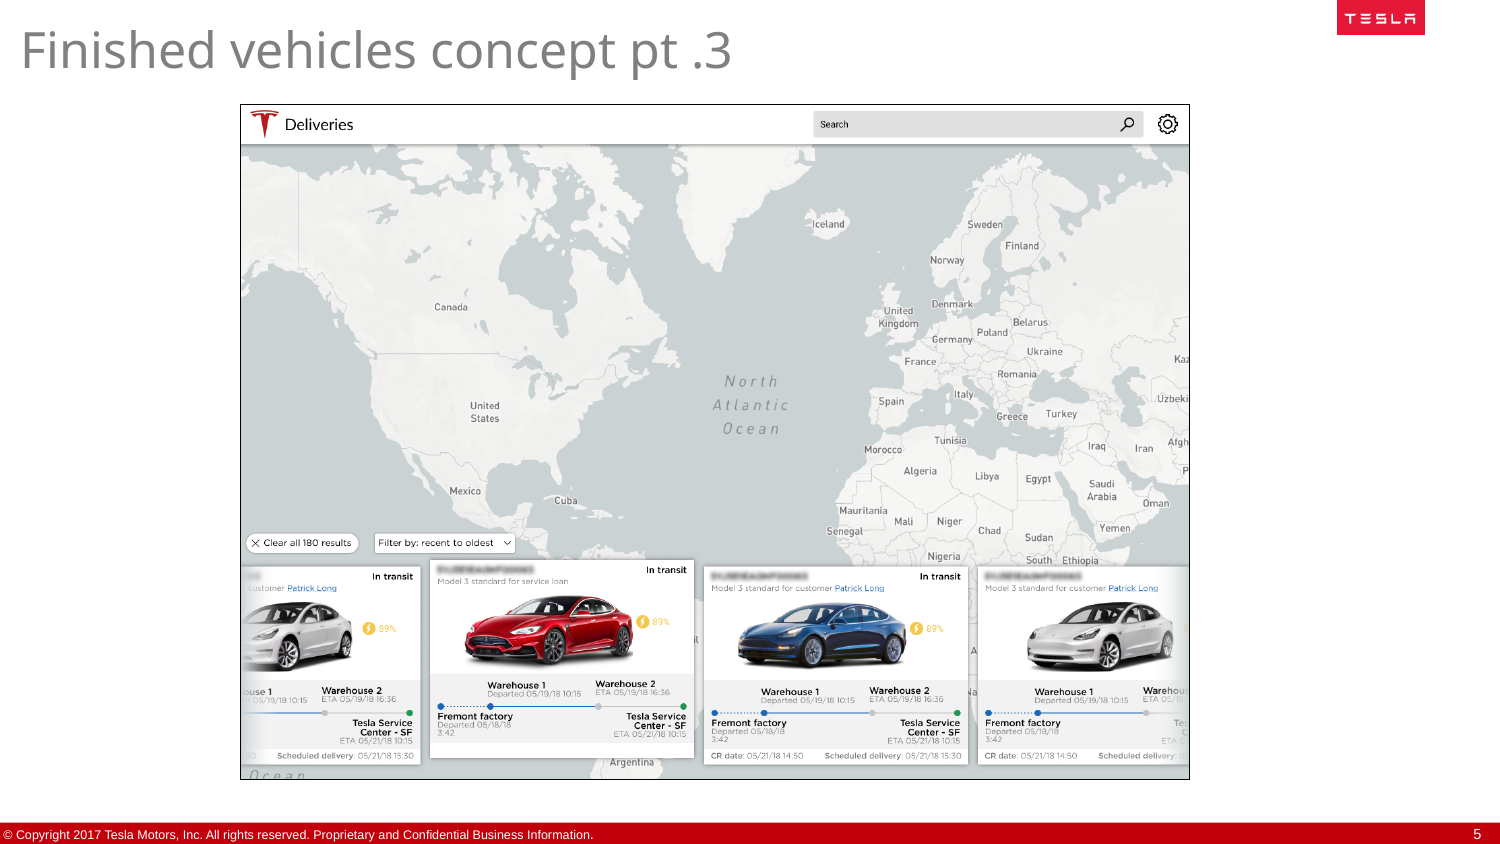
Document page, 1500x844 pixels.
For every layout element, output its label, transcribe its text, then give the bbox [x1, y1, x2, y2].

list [240, 104, 1190, 780]
title Finished vehicles concept pt .3 [5, 11, 1292, 87]
picture [1337, 0, 1425, 35]
slide_number 5 [1425, 820, 1500, 844]
